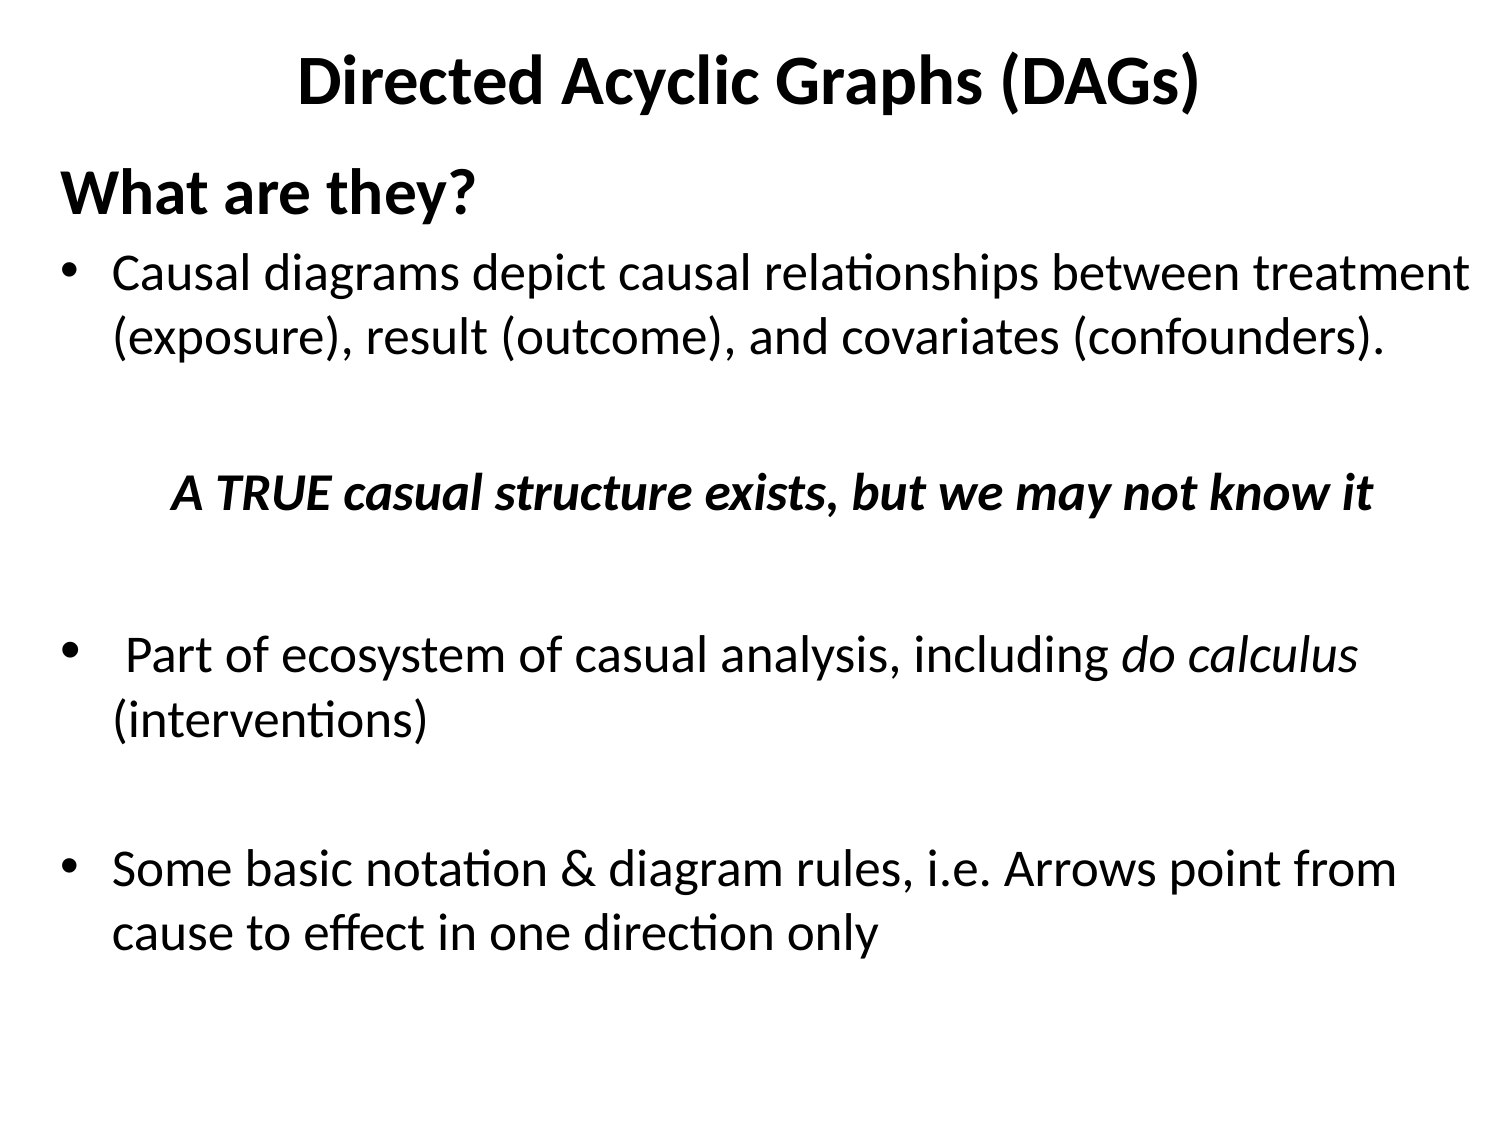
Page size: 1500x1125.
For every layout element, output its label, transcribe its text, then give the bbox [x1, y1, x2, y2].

title Directed Acyclic Graphs (DAGs) [0, 0, 1500, 152]
list What are they? Causal diagrams depict causal relationships between treatment (exposure), result (outcome), and covariates (confounders). A TRUE casual structure exists, but we may not know it Part of ecosystem of casual analysis, including do calculus (interventions) Some basic notation & diagram rules, i.e. Arrows point from cause to effect in one direction only [45, 141, 1500, 996]
